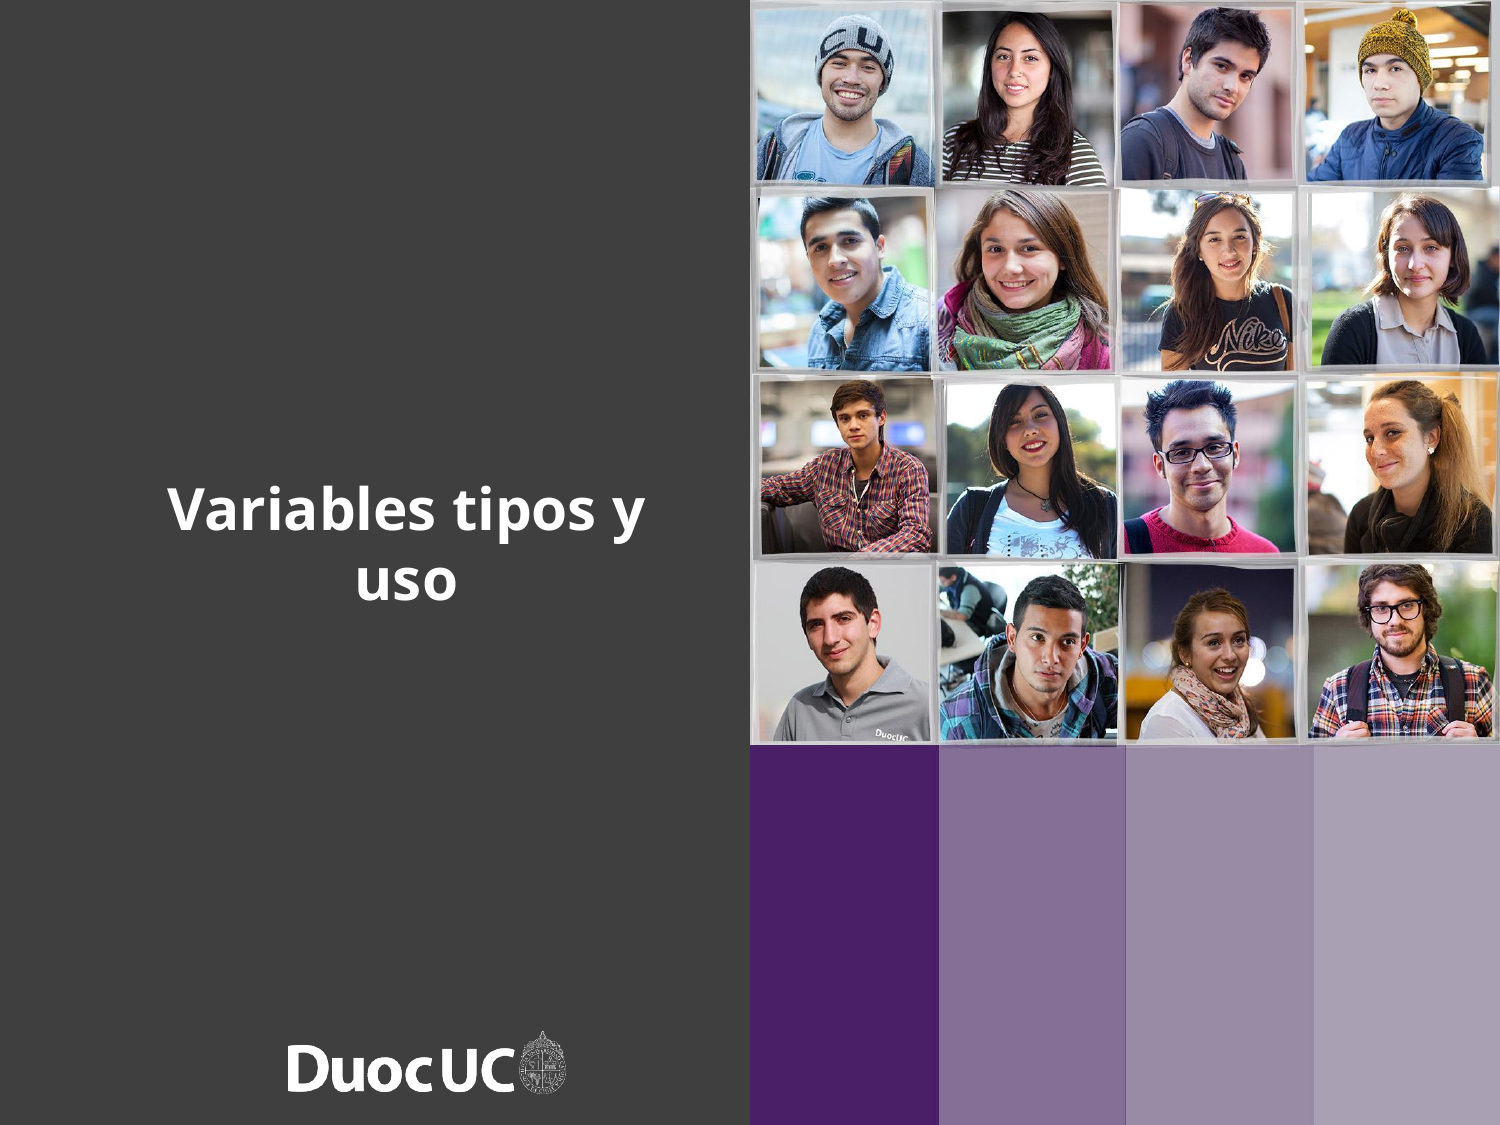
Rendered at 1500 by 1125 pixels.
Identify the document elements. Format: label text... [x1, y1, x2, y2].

picture [288, 1031, 566, 1094]
text_box Variables tipos y uso [143, 464, 670, 620]
picture [750, 0, 1500, 1125]
